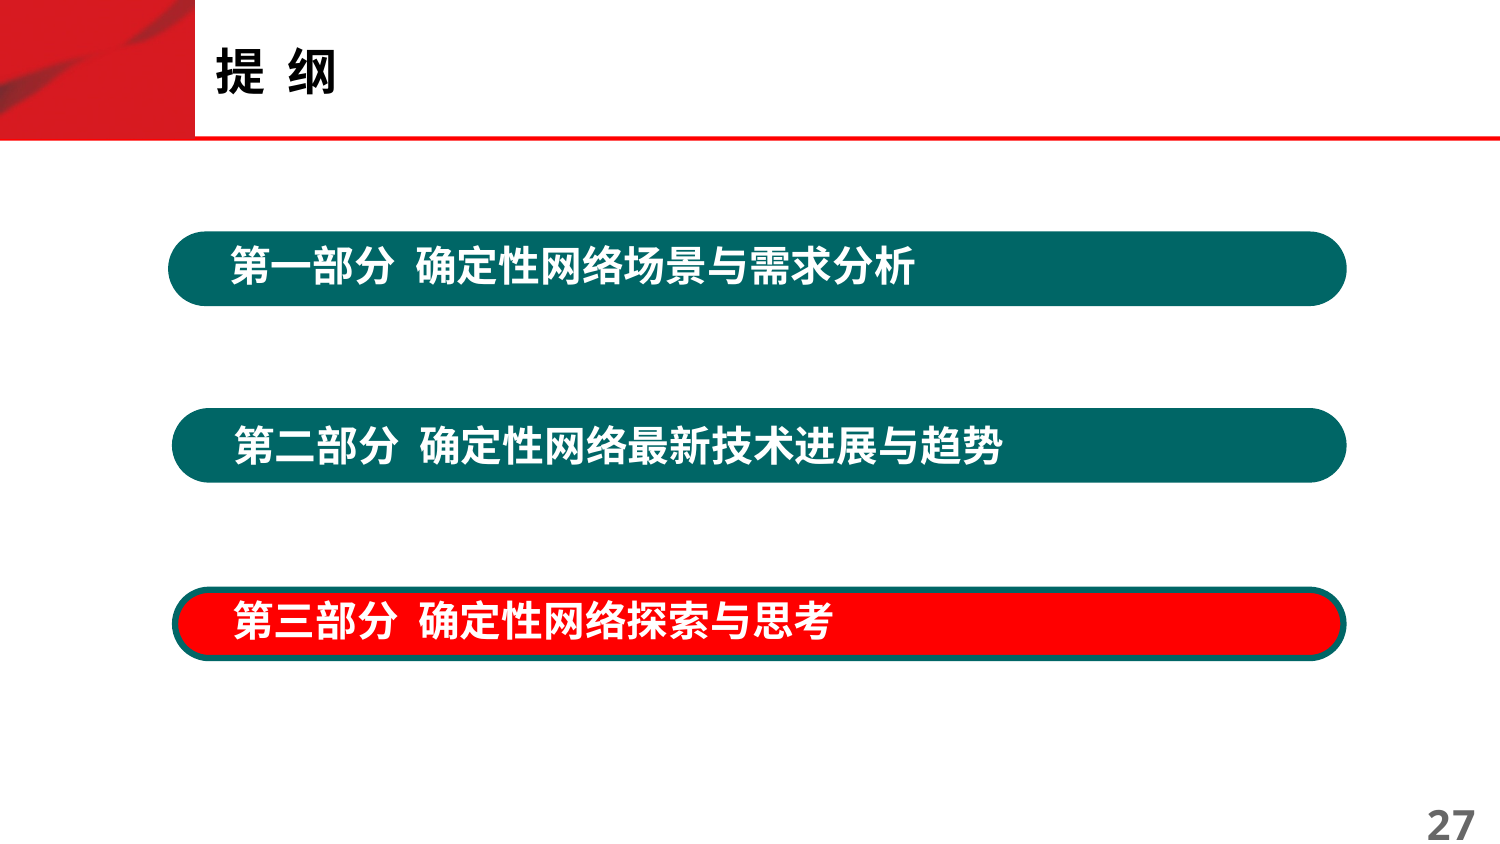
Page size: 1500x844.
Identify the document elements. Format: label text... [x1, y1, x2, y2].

text_box 27 [1387, 790, 1500, 844]
text_box 第三部分 确定性网络探索与思考 [197, 587, 1234, 653]
text_box [276, 303, 1280, 310]
text_box 第一部分 确定性网络场景与需求分析 [194, 232, 1269, 298]
text_box [175, 589, 1344, 659]
text_box [175, 411, 1344, 480]
picture [0, 0, 195, 139]
text_box [171, 234, 1344, 303]
text_box [280, 472, 1332, 487]
title 提 纲 [199, 30, 1016, 111]
text_box 第二部分 确定性网络最新技术进展与趋势 [198, 412, 1199, 477]
